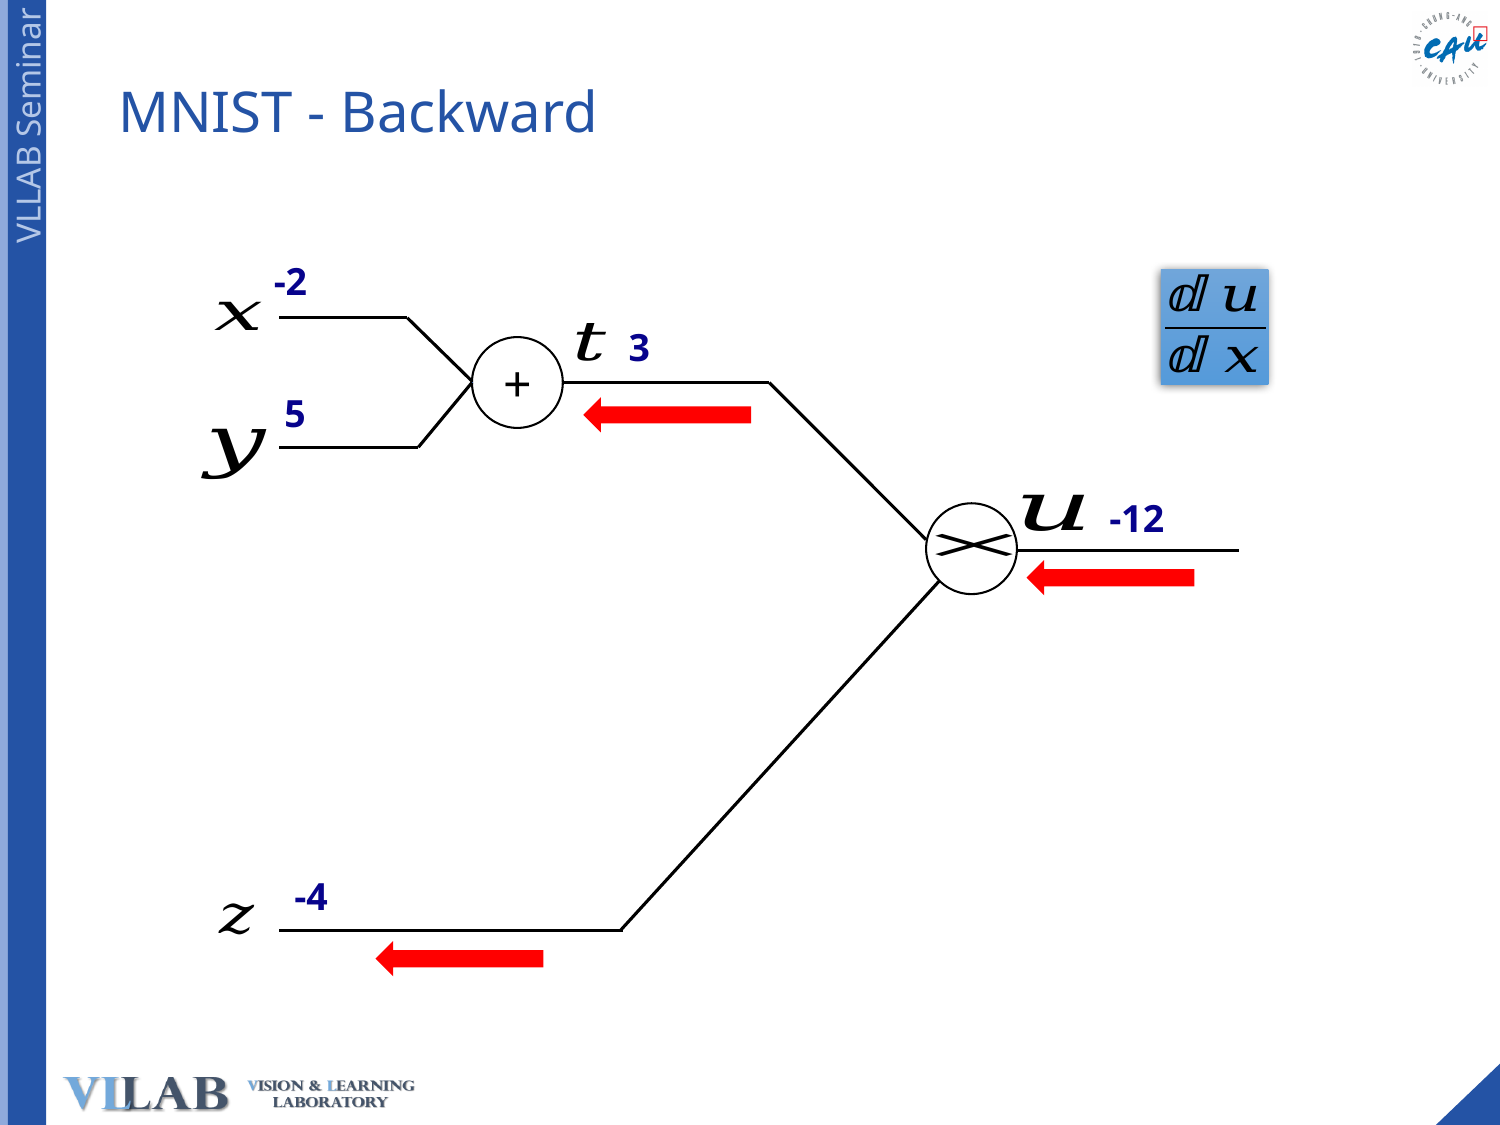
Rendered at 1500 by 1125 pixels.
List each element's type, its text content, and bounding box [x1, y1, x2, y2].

text_box 5 [269, 382, 378, 443]
text_box + [473, 336, 564, 429]
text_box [407, 317, 473, 382]
text_box [1026, 560, 1195, 596]
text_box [418, 382, 473, 448]
text_box [925, 502, 1018, 596]
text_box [620, 580, 940, 931]
text_box -4 [279, 865, 388, 926]
text_box [583, 397, 752, 433]
picture [1412, 11, 1488, 87]
title MNIST - Backward [103, 46, 1397, 183]
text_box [769, 382, 927, 540]
picture [55, 1065, 424, 1120]
text_box -12 [1094, 487, 1203, 547]
text_box -2 [258, 250, 367, 311]
text_box [375, 941, 544, 977]
text_box 3 [613, 316, 722, 377]
